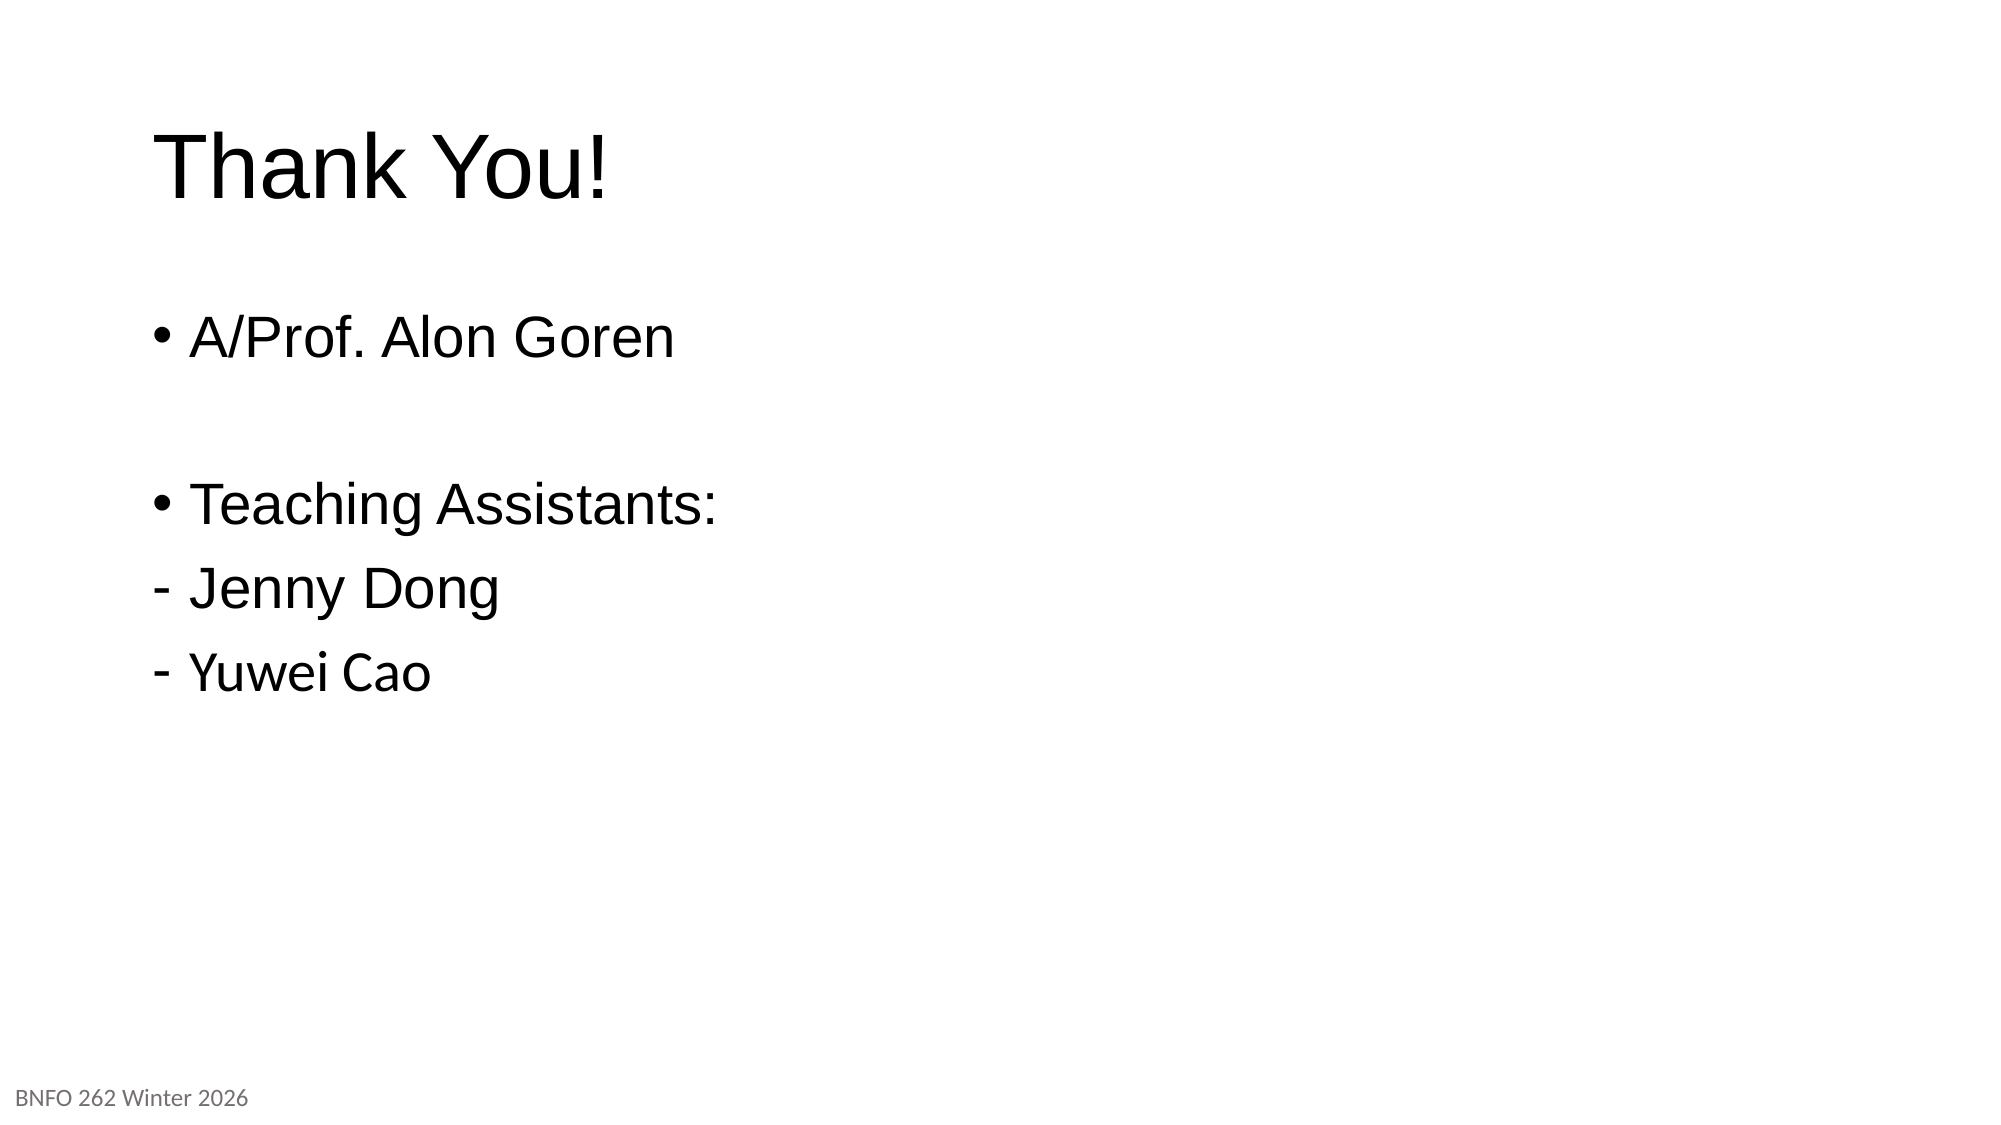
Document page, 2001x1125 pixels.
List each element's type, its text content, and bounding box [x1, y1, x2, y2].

title Thank You! [137, 59, 1863, 278]
text_box BNFO 262 Winter 2026​ [0, 1074, 280, 1125]
list A/Prof. Alon Goren Teaching Assistants: Jenny Dong Yuwei Cao [137, 299, 1863, 1014]
